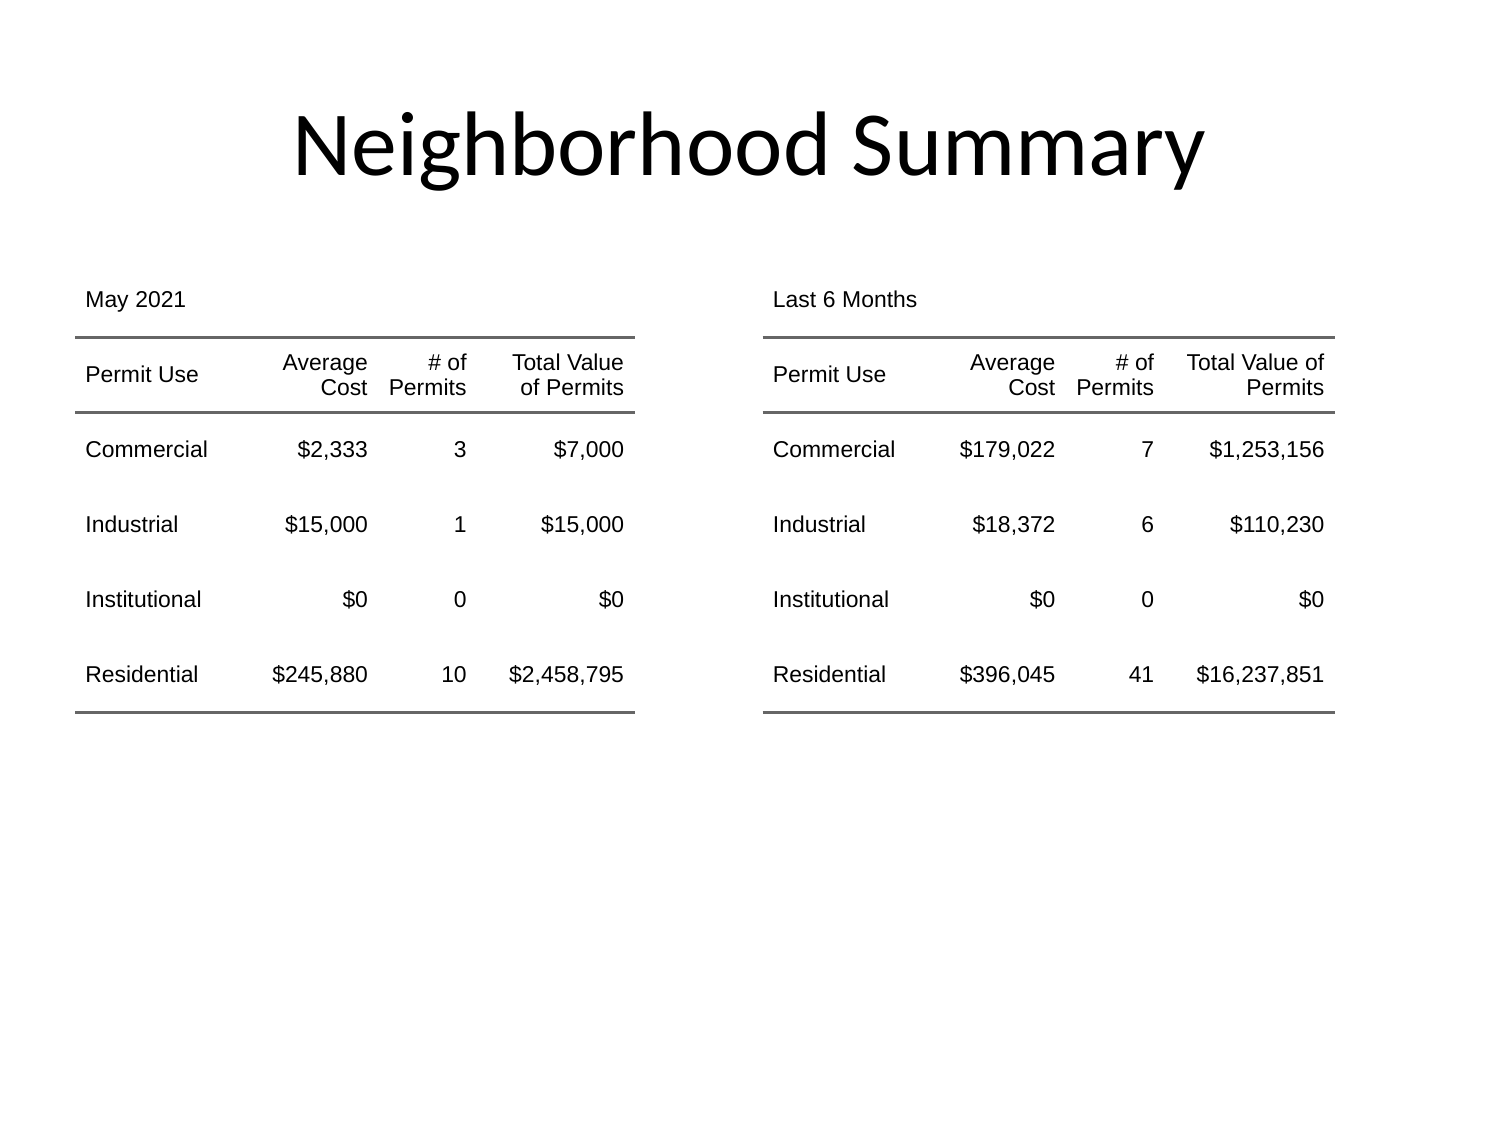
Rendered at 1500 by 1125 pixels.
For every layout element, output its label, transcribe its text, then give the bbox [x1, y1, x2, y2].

table_cell $18,372 [928, 488, 1066, 563]
table_cell $7,000 [477, 414, 635, 488]
table_cell Institutional [75, 563, 240, 638]
table_cell # of Permits [1066, 339, 1165, 411]
table_cell 7 [1066, 414, 1165, 488]
table_cell Total Value of Permits [1165, 339, 1335, 411]
table_cell $15,000 [240, 488, 378, 563]
table_cell $110,230 [1165, 488, 1335, 563]
table_cell Institutional [763, 563, 928, 638]
table_cell Industrial [75, 488, 240, 563]
table_cell $16,237,851 [1165, 638, 1335, 711]
table_cell $2,333 [240, 414, 378, 488]
table_header Last 6 Months [763, 262, 1335, 336]
table_cell $179,022 [928, 414, 1066, 488]
table_cell $15,000 [477, 488, 635, 563]
table_cell Residential [75, 638, 240, 711]
table_cell 1 [378, 488, 477, 563]
table_cell 0 [1066, 563, 1165, 638]
table_cell Total Value of Permits [477, 339, 635, 411]
table_cell 10 [378, 638, 477, 711]
table_cell $396,045 [928, 638, 1066, 711]
table_cell $0 [240, 563, 378, 638]
table_cell 0 [378, 563, 477, 638]
title Neighborhood Summary [75, 45, 1425, 233]
table_cell $0 [1165, 563, 1335, 638]
table_cell $0 [477, 563, 635, 638]
table_cell 3 [378, 414, 477, 488]
table_cell Industrial [763, 488, 928, 563]
table_cell Residential [763, 638, 928, 711]
table_cell $2,458,795 [477, 638, 635, 711]
table_cell Permit Use [75, 339, 240, 411]
table_cell $245,880 [240, 638, 378, 711]
table_cell Average Cost [928, 339, 1066, 411]
table_cell Average Cost [240, 339, 378, 411]
table_cell Commercial [763, 414, 928, 488]
table_cell Permit Use [763, 339, 928, 411]
table_cell 41 [1066, 638, 1165, 711]
table_cell Commercial [75, 414, 240, 488]
table_cell $1,253,156 [1165, 414, 1335, 488]
table_cell 6 [1066, 488, 1165, 563]
table_cell $0 [928, 563, 1066, 638]
table_cell # of Permits [378, 339, 477, 411]
table_header May 2021 [75, 262, 635, 336]
